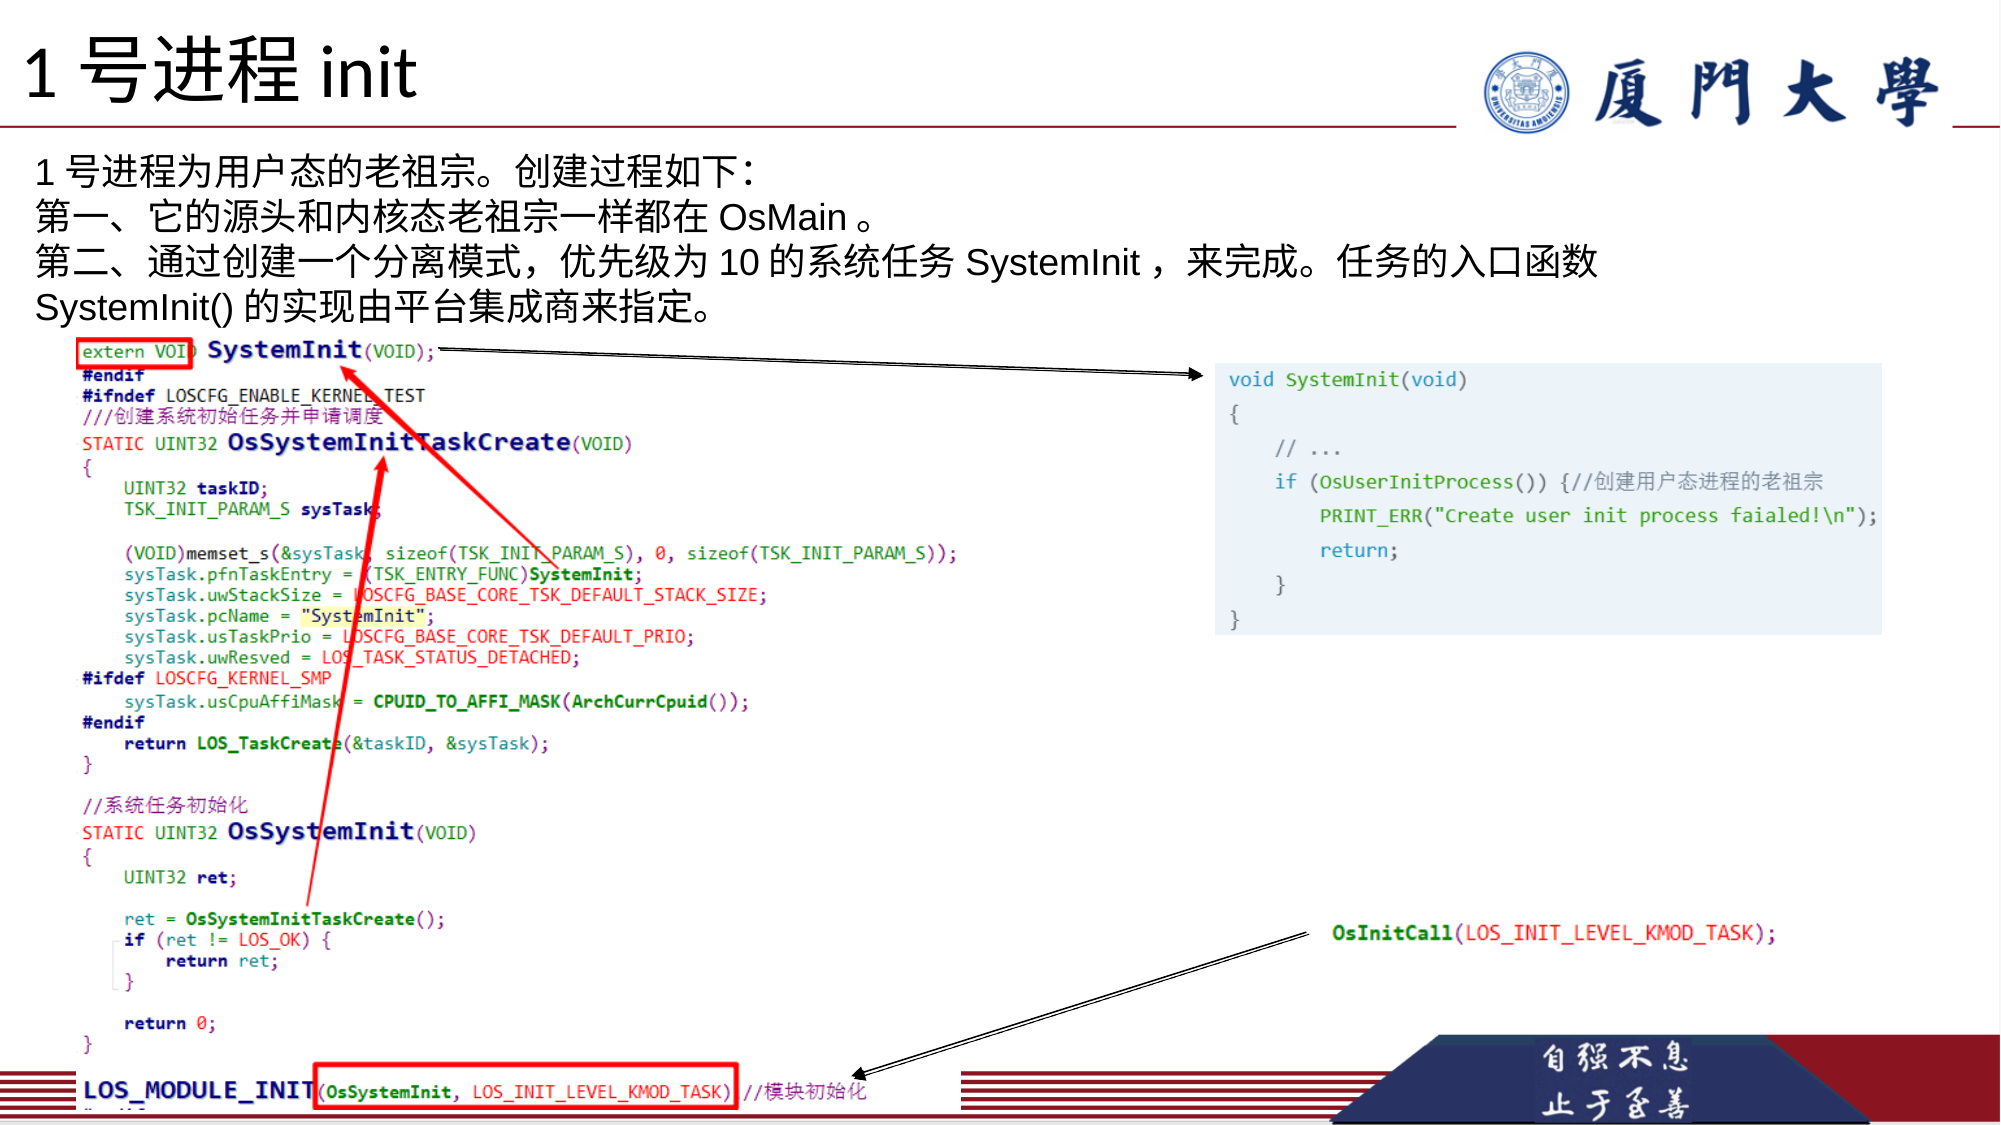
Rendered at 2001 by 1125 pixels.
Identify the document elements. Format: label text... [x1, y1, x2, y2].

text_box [437, 347, 1202, 374]
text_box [850, 931, 1307, 1077]
text_box 1号进程为用户态的老祖宗。创建过程如下： 第一、它的源头和内核态老祖宗一样都在OsMain。 第二、通过创建一个分离模式，优先级为10的系统任务SystemInit，来完成。任务的入口函数 SystemInit()的实现由平台集成商来指定。 [19, 140, 1697, 336]
title 1号进程init [5, 11, 1752, 125]
picture [0, 0, 2001, 1125]
